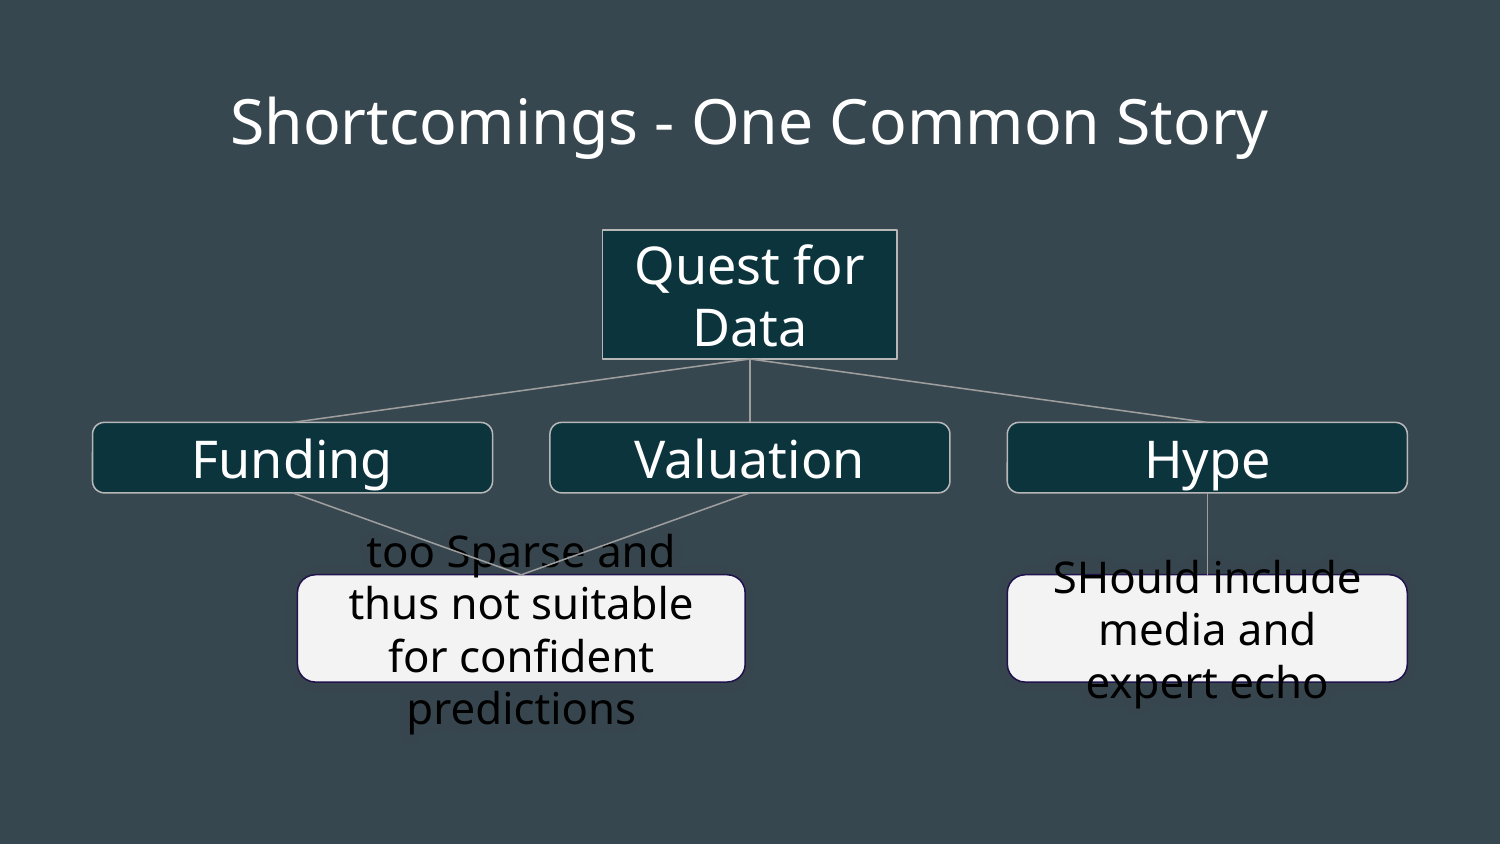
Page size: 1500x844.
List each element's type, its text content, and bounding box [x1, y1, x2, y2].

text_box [292, 492, 520, 575]
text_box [521, 492, 751, 575]
text_box Funding [92, 422, 493, 493]
text_box Quest for Data [602, 230, 898, 357]
text_box Valuation [549, 432, 950, 493]
text_box SHould include media and expert echo [1007, 574, 1408, 683]
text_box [292, 358, 748, 423]
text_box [749, 358, 1208, 423]
title Shortcomings - One Common Story [51, 72, 1449, 167]
text_box too Sparse and thus not suitable for confident predictions [297, 583, 746, 683]
text_box Hype [1007, 422, 1408, 493]
